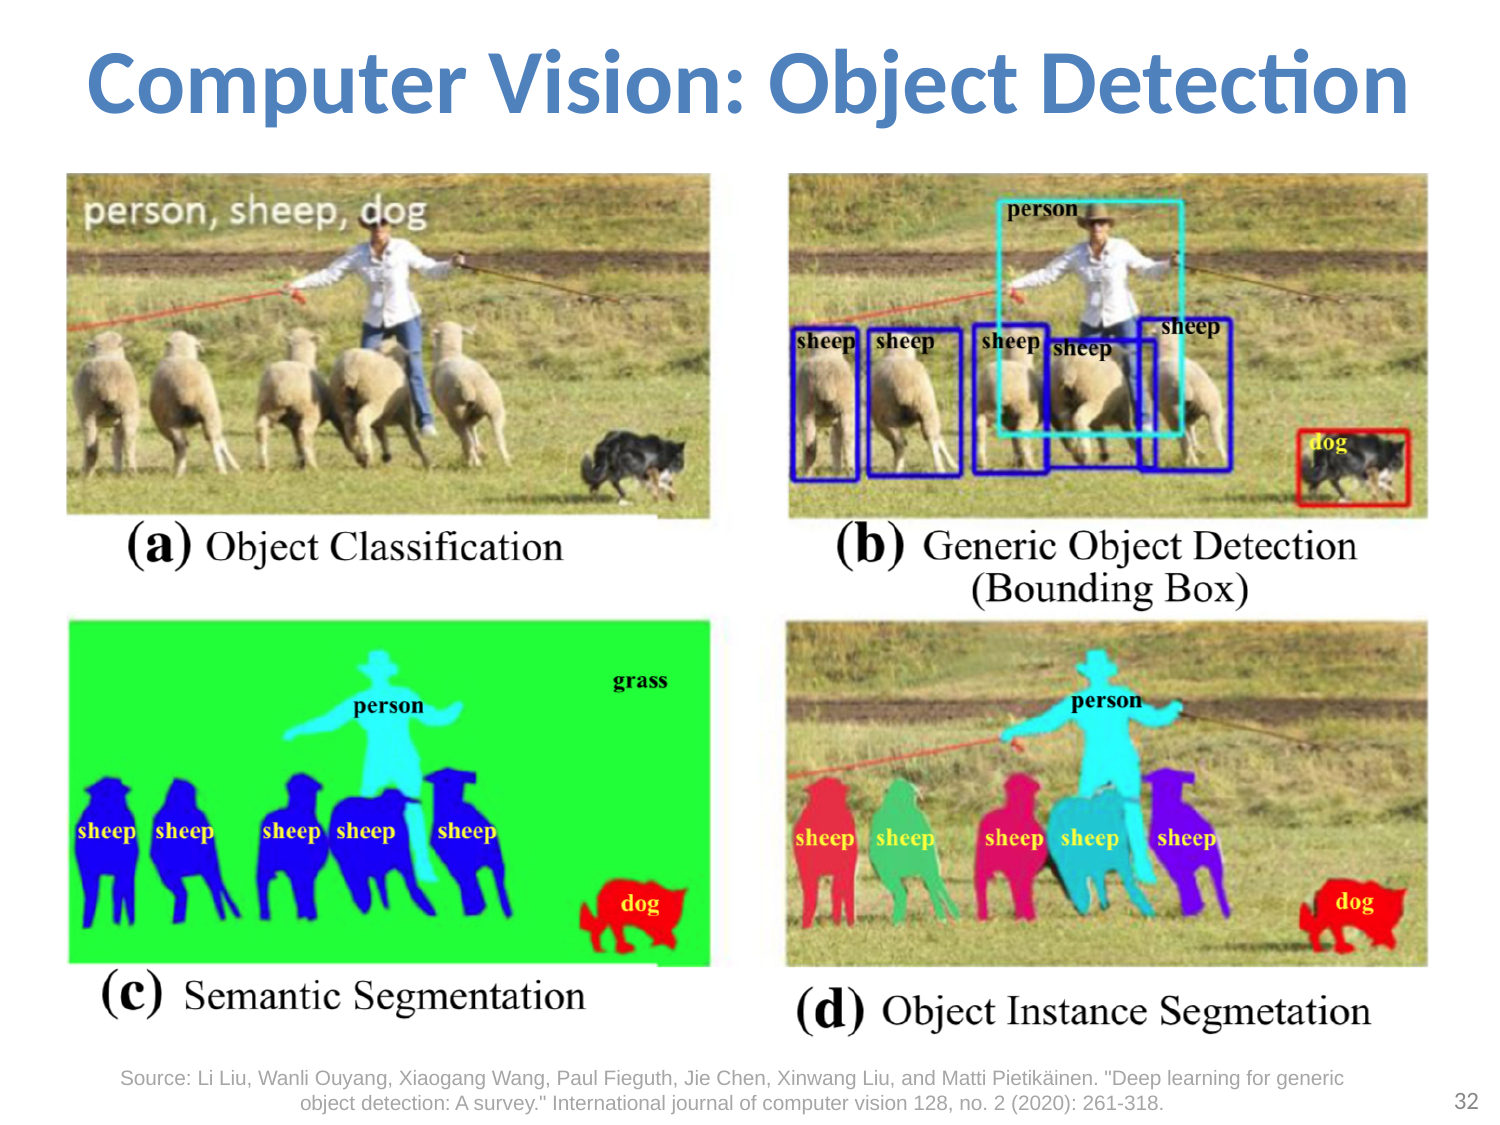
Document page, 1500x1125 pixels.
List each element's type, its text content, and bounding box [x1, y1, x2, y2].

title Computer Vision: Object Detection [40, 12, 1460, 143]
text_box Source: Li Liu, Wanli Ouyang, Xiaogang Wang, Paul Fieguth, Jie Chen, Xinwang Liu, and Matti Pietikäinen. "Deep learning for generic object detection: A survey." International journal of computer vision 128, no. 2 (2020): 261-318. [100, 1057, 1365, 1123]
picture [55, 163, 1445, 1048]
slide_number 32 [1144, 1069, 1495, 1125]
